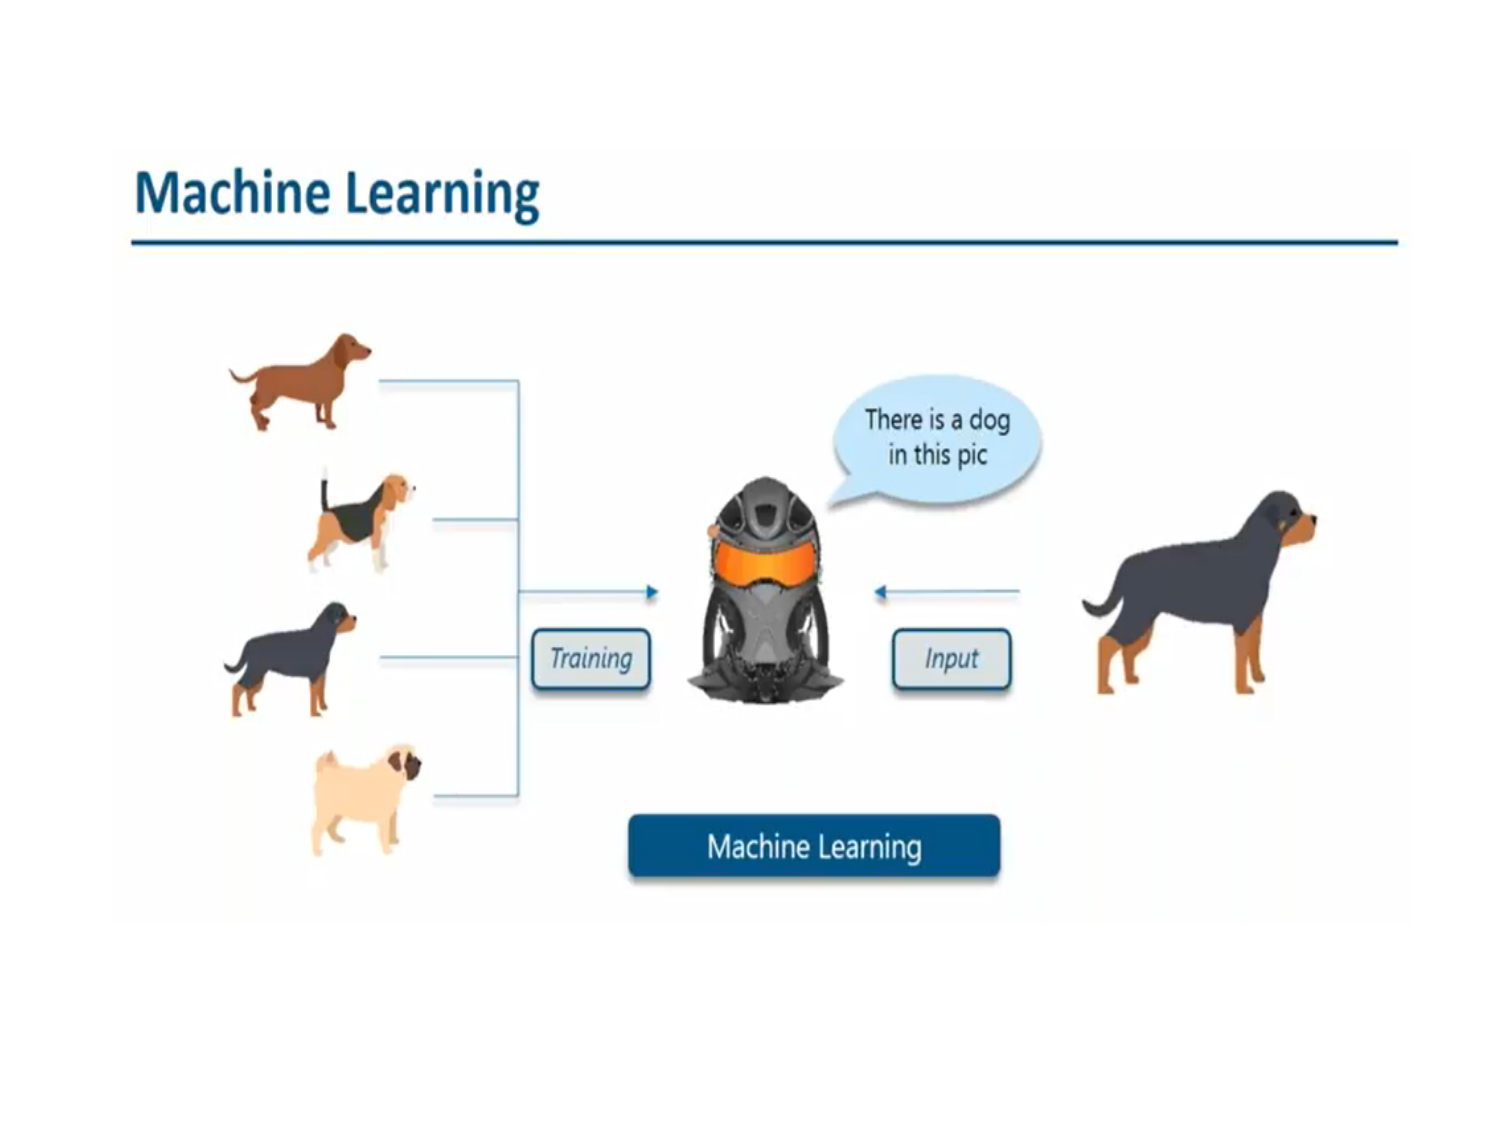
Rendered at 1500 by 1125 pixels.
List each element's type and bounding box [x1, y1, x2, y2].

picture [112, 149, 1413, 926]
